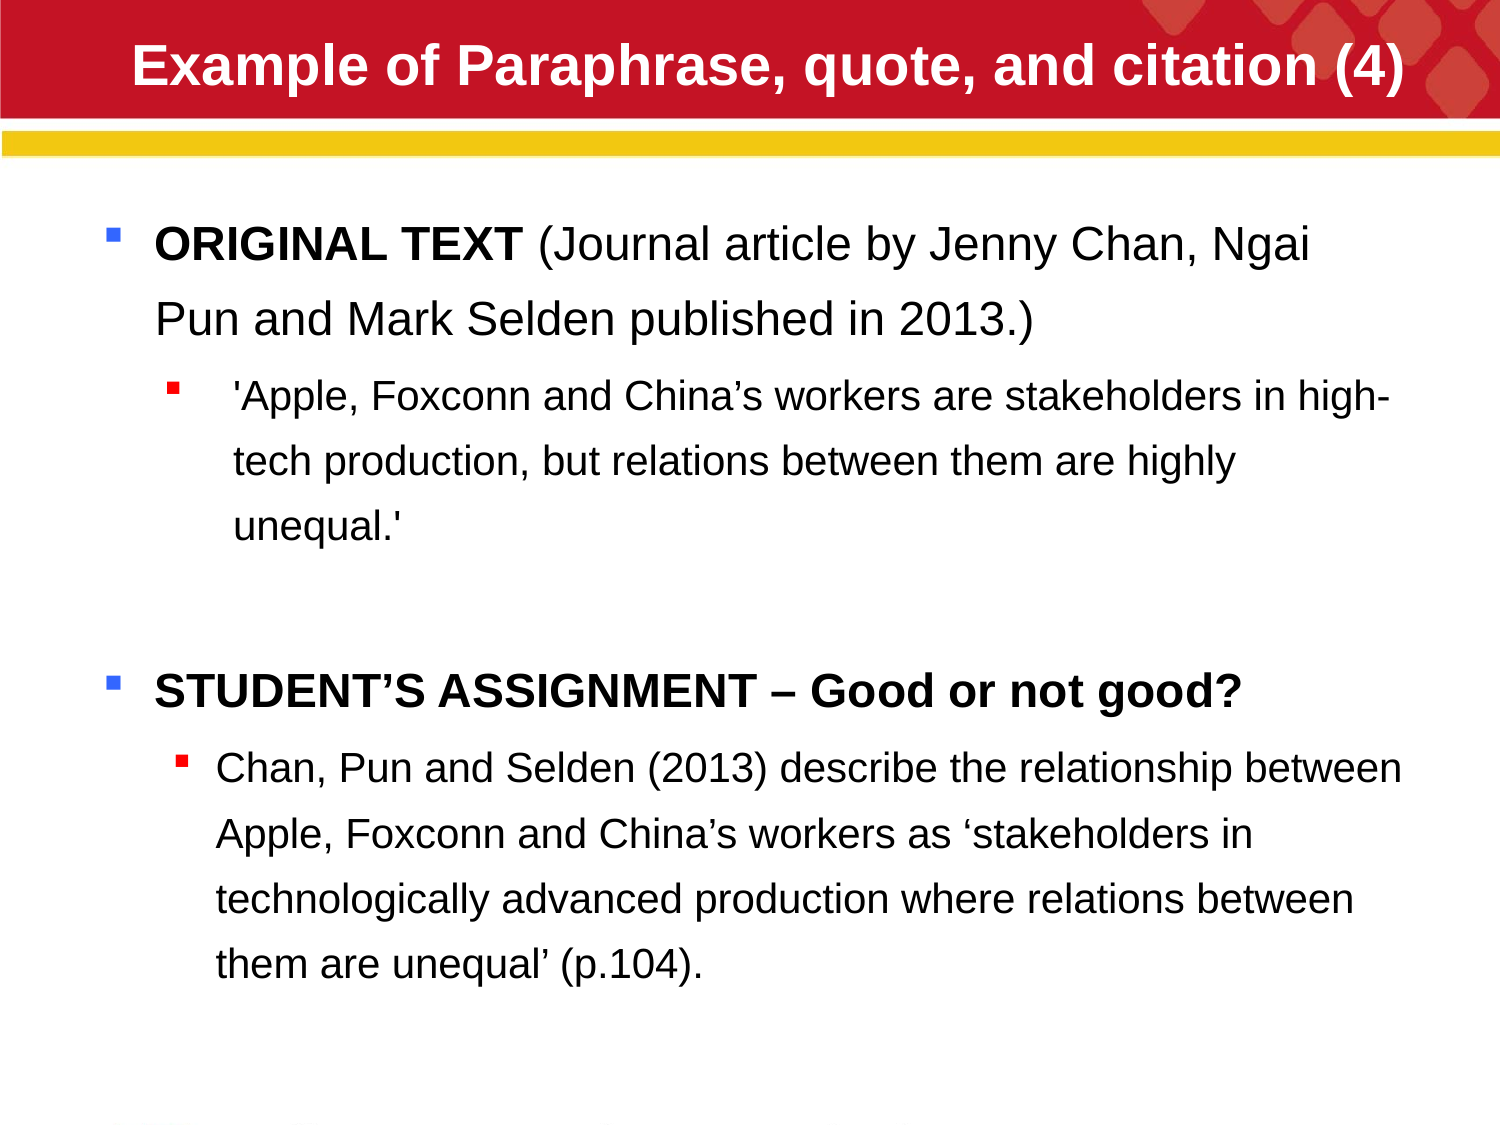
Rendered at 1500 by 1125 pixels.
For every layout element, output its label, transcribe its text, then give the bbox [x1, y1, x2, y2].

list ORIGINAL TEXT (Journal article by Jenny Chan, Ngai Pun and Mark Selden published in 2013.) 'Apple, Foxconn and China’s workers are stakeholders in high-tech production, but relations between them are highly unequal.' STUDENT’S ASSIGNMENT – Good or not good? Chan, Pun and Selden (2013) describe the relationship between Apple, Foxconn and China’s workers as ‘stakeholders in technologically advanced production where relations between them are unequal’ (p.104). [87, 187, 1425, 1005]
picture [0, 0, 1500, 1125]
title Example of Paraphrase, quote, and citation (4) [75, 12, 1463, 113]
